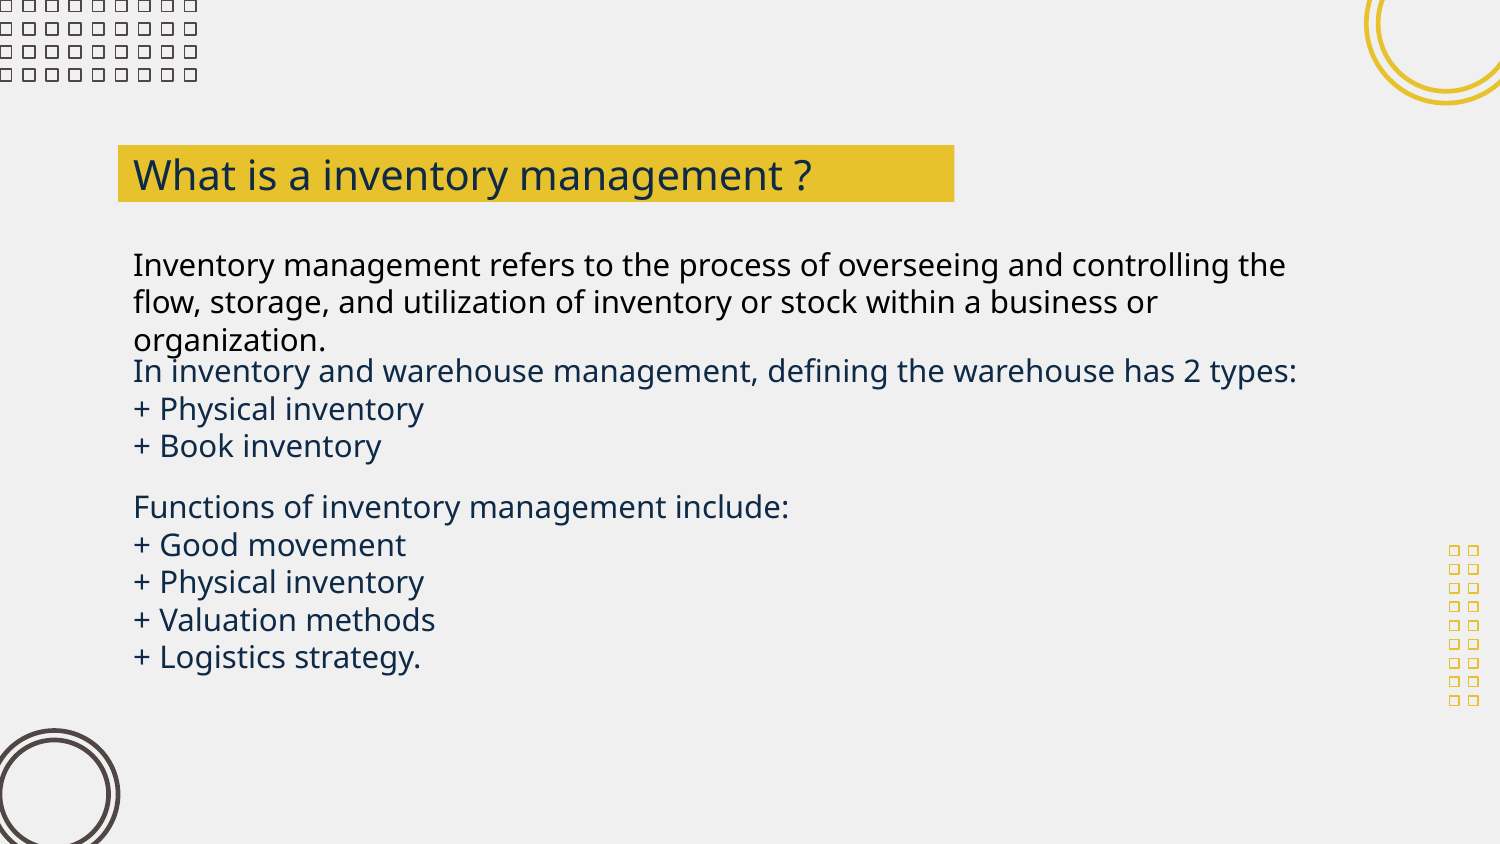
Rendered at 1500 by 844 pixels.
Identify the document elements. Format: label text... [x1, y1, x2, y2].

subtitle What is a inventory management ? [118, 145, 955, 202]
subtitle Inventory management refers to the process of overseeing and controlling the flow, storage, and utilization of inventory or stock within a business or organization. [118, 230, 1354, 387]
text_box In inventory and warehouse management, defining the warehouse has 2 types: + Physical inventory + Book inventory [118, 336, 1337, 472]
text_box Functions of inventory management include: + Good movement + Physical inventory + Valuation methods + Logistics strategy. [118, 472, 1337, 681]
